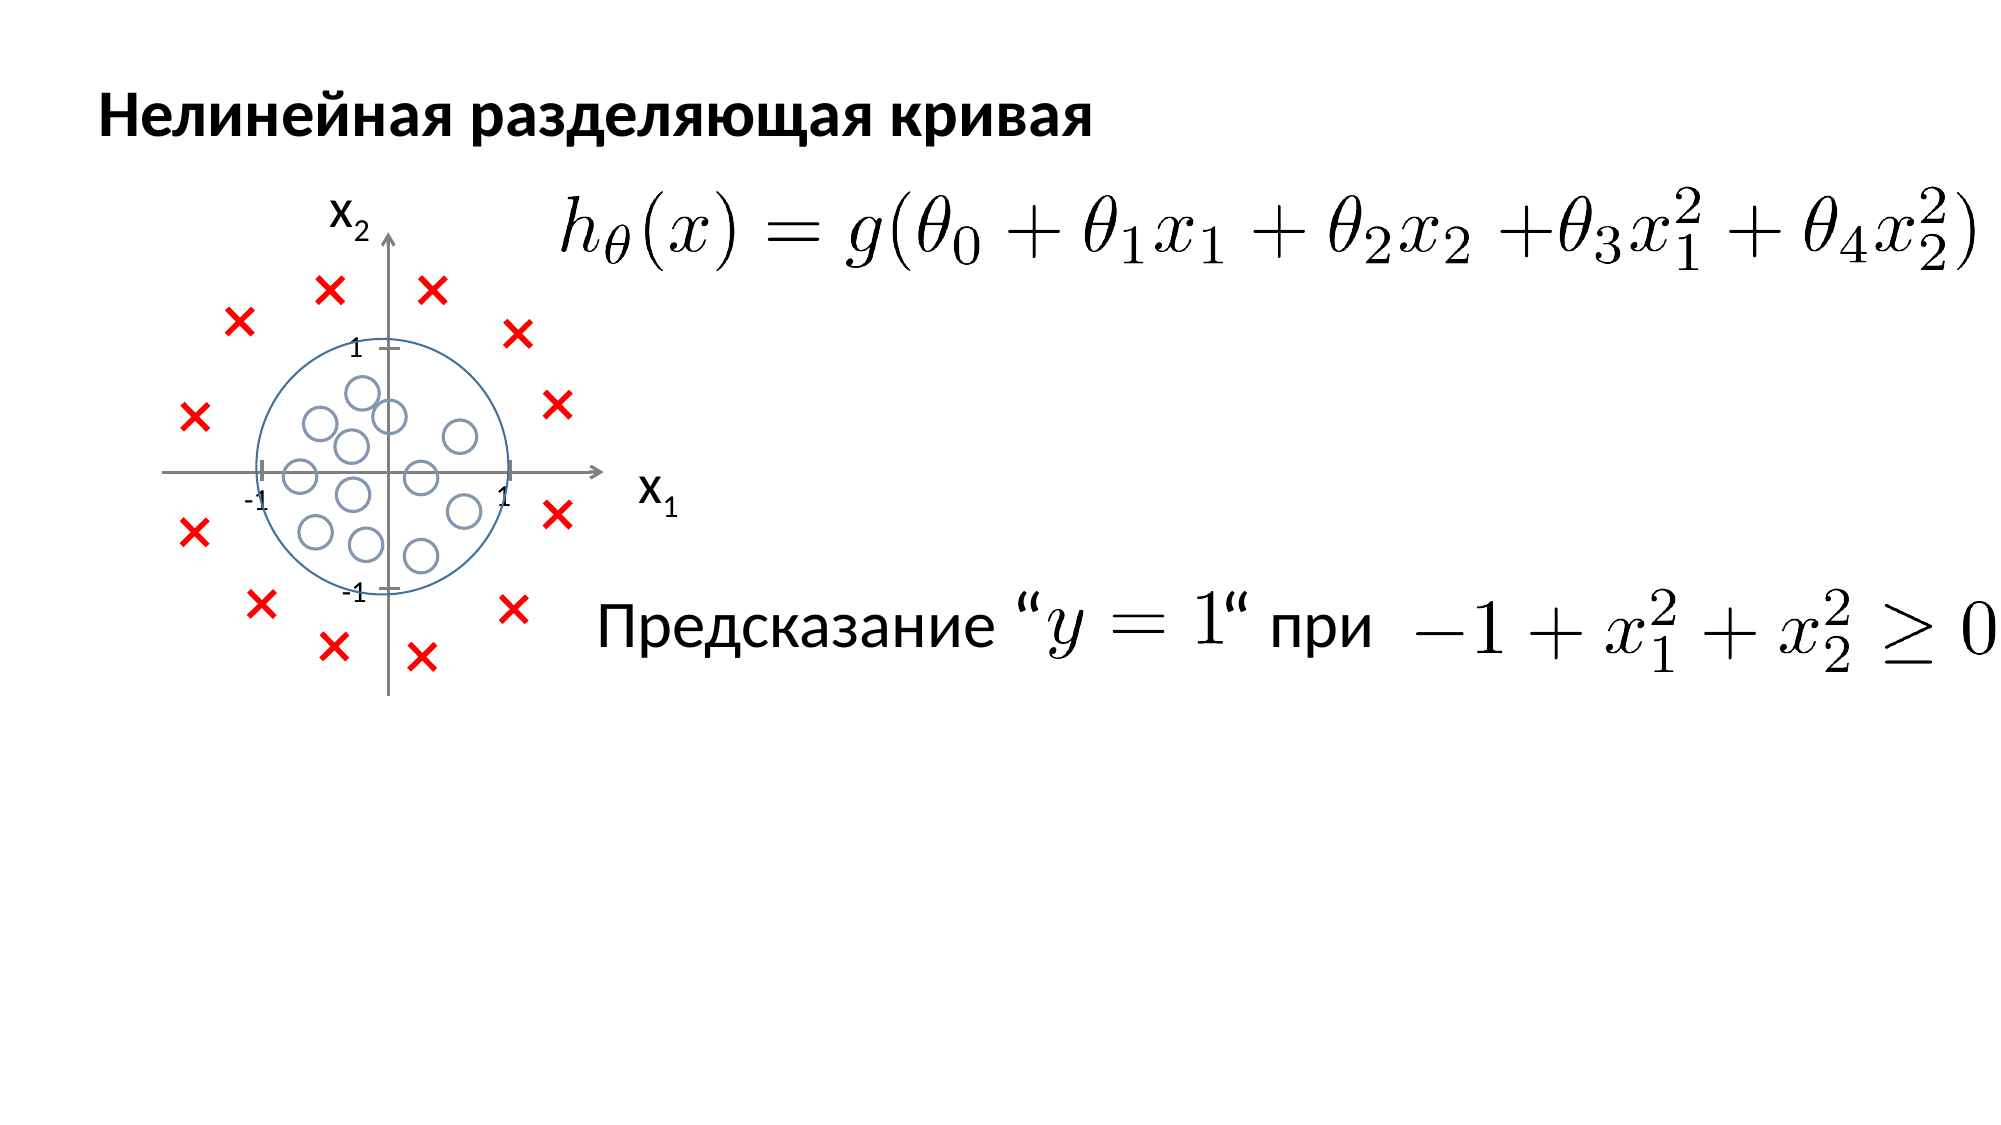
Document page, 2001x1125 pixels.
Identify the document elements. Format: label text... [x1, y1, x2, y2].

picture [1047, 591, 1223, 659]
text_box x1 [623, 440, 694, 532]
text_box Нелинейная разделяющая кривая [83, 62, 1267, 158]
picture [561, 191, 1469, 271]
text_box x2 [314, 164, 385, 256]
text_box Предсказание “ “ при [581, 562, 1812, 671]
picture [1415, 588, 1996, 673]
picture [1499, 185, 1975, 270]
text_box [177, 273, 575, 674]
